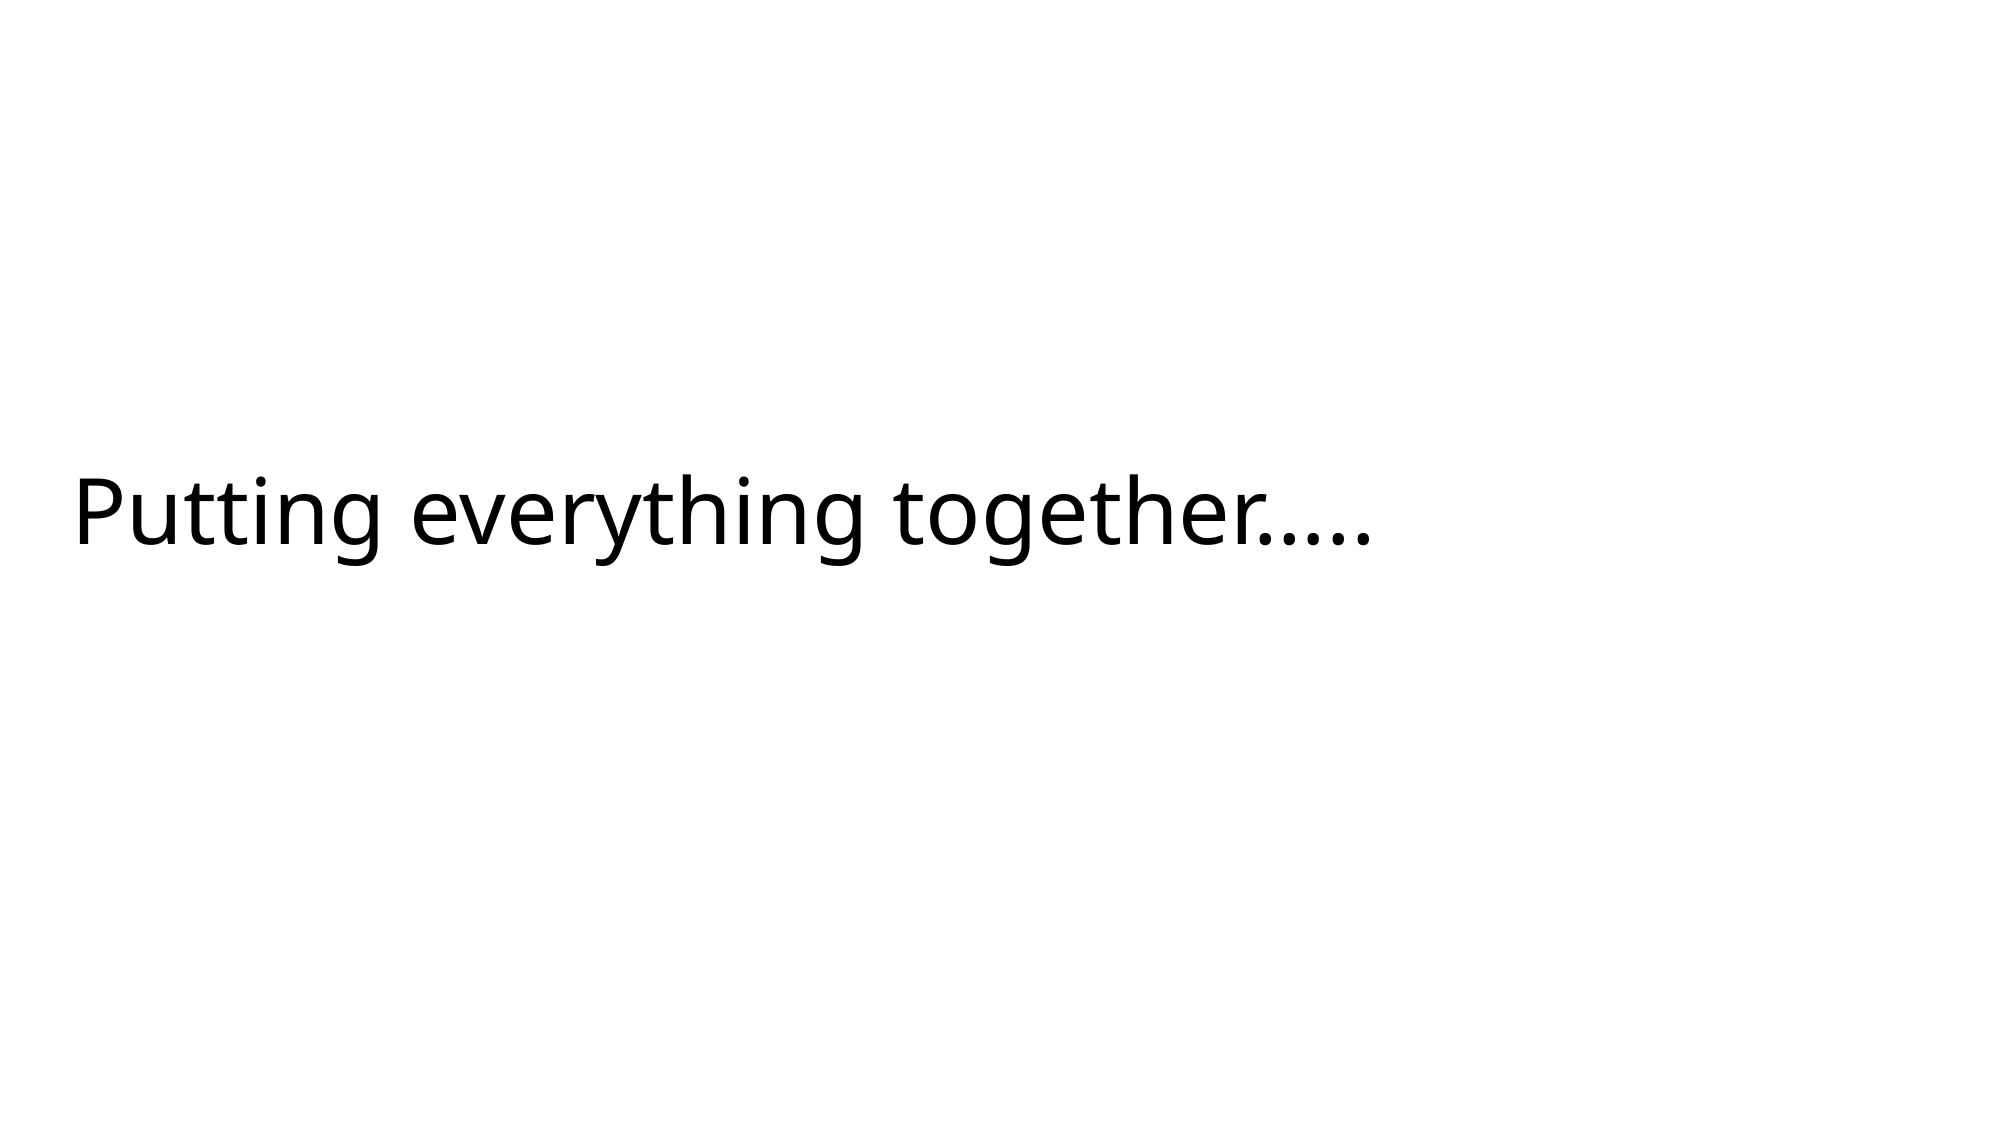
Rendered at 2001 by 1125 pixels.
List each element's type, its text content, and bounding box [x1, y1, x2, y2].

text_box Putting everything together….. [56, 468, 1886, 561]
